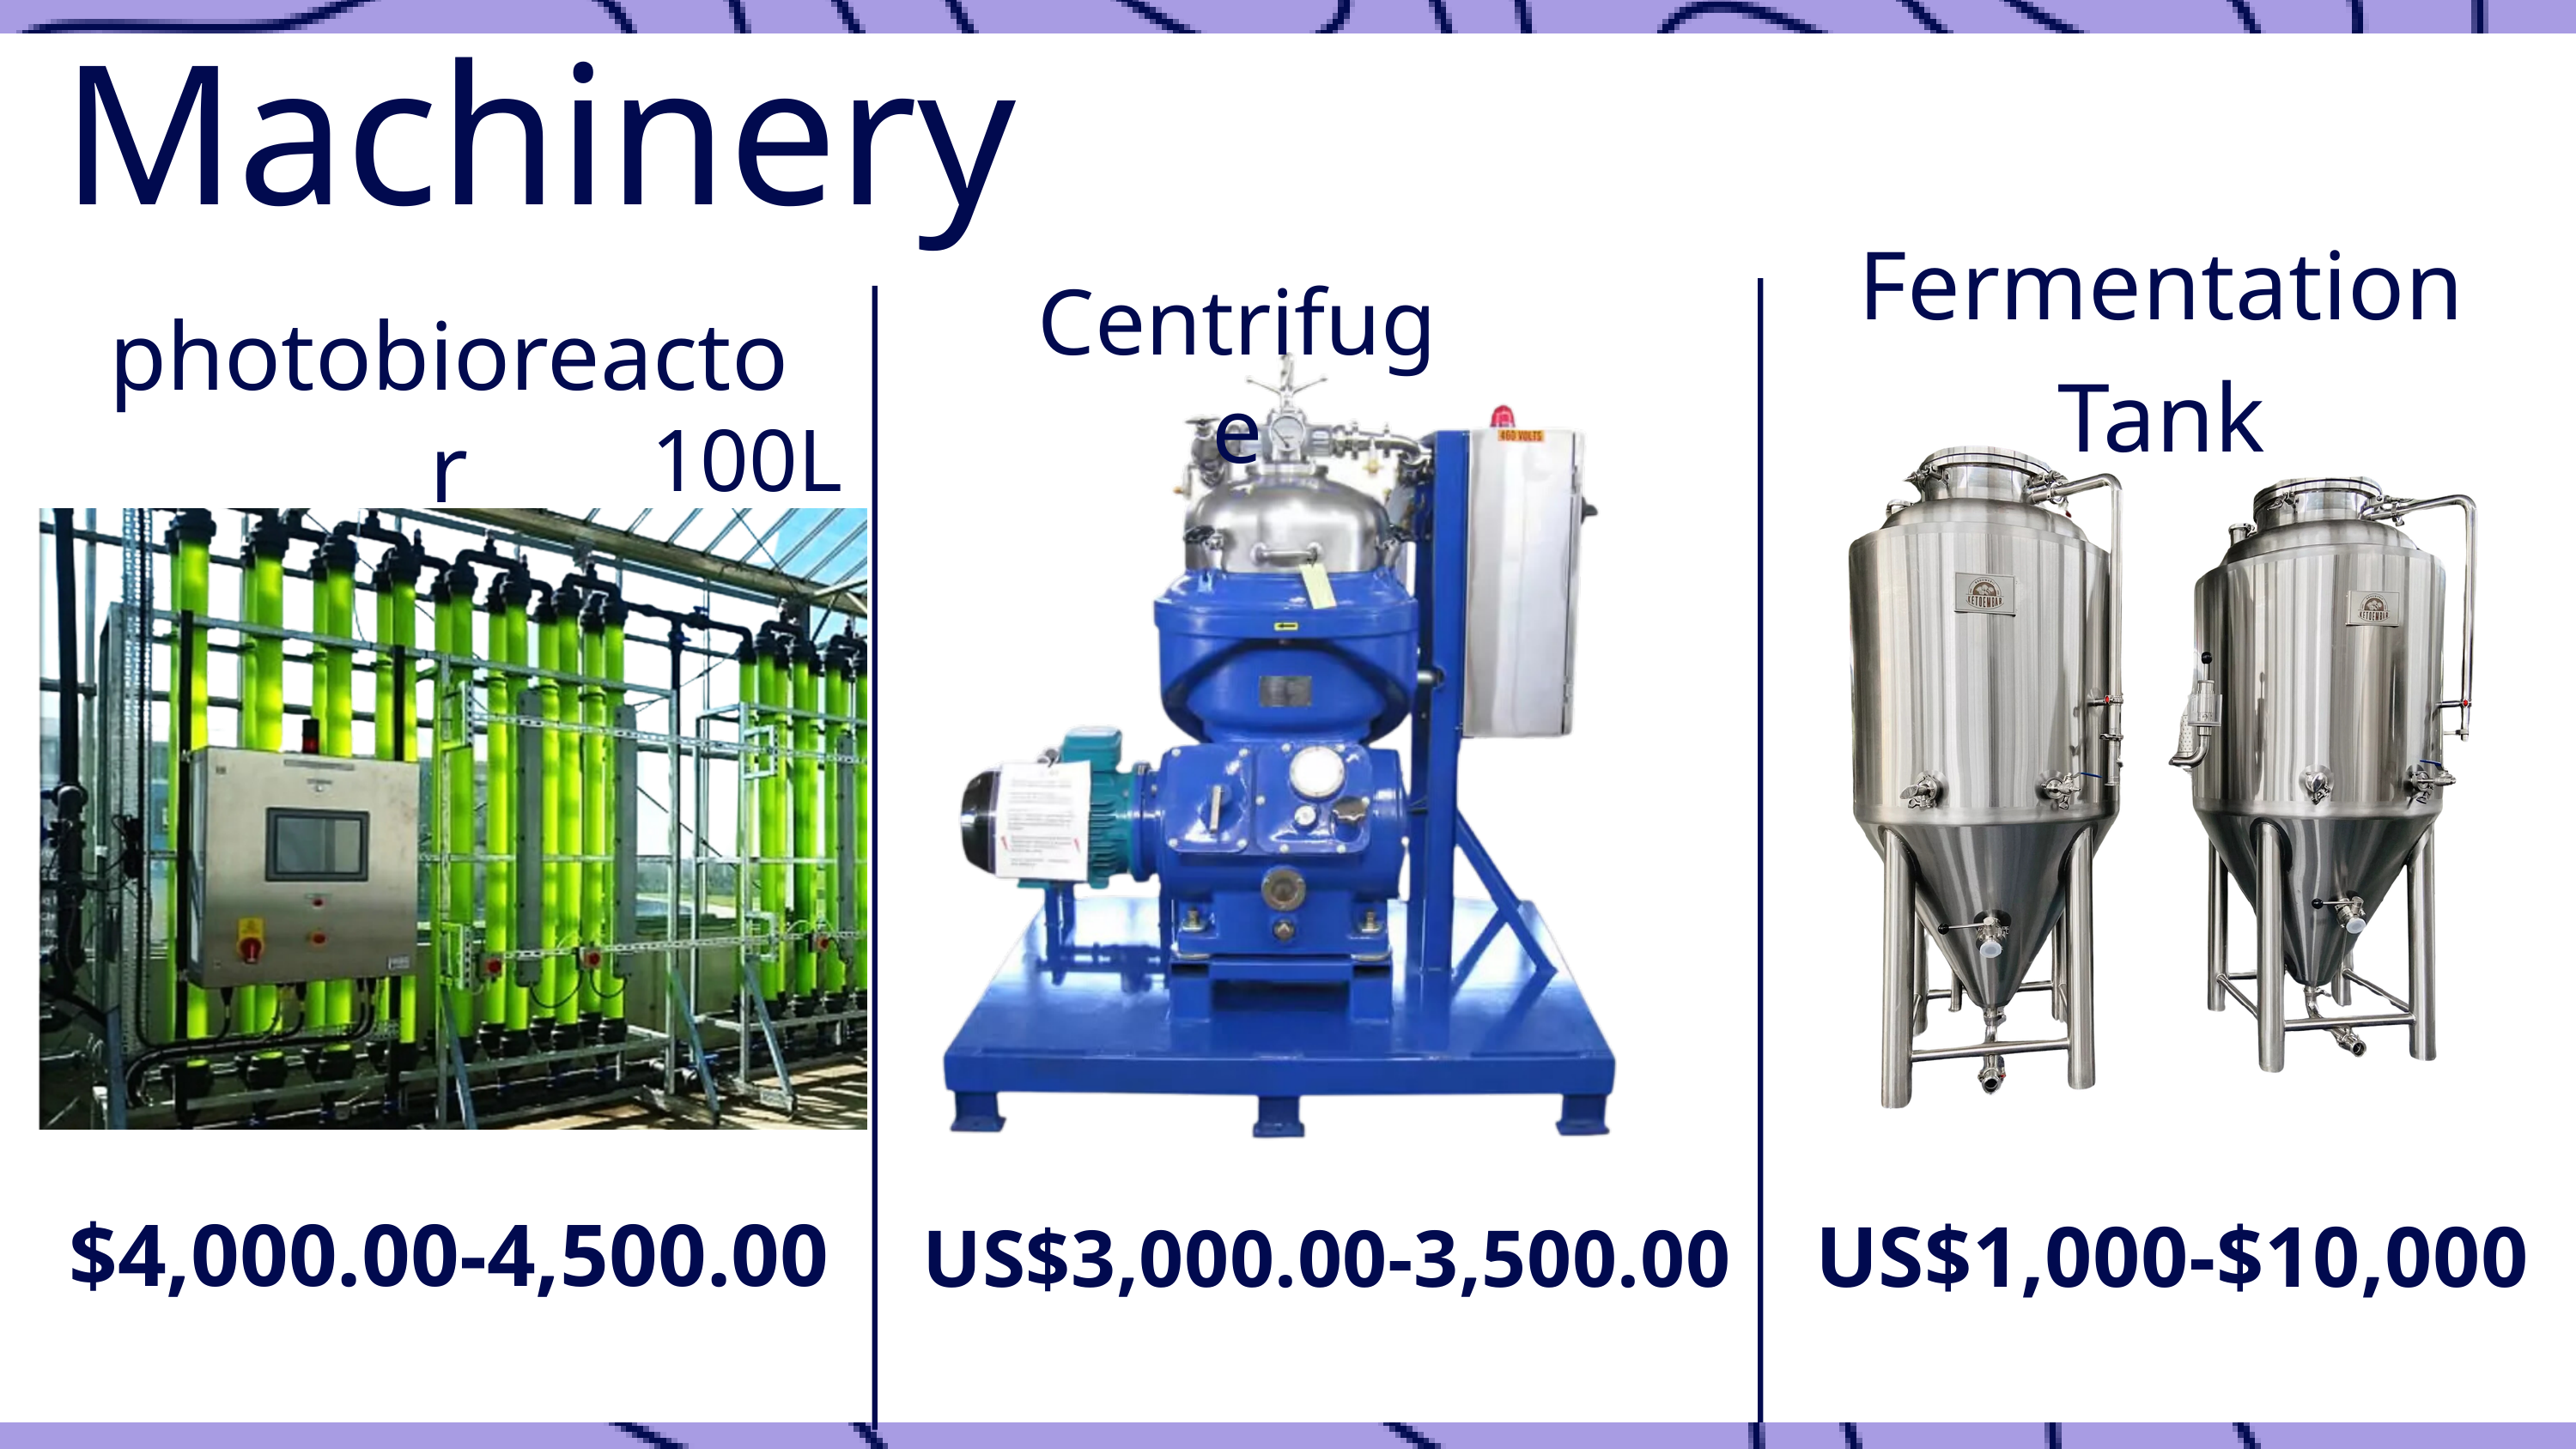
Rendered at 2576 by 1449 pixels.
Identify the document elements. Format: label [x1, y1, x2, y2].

text_box [0, 1433, 2546, 1449]
text_box [0, 33, 2576, 1423]
text_box [0, 0, 2546, 30]
